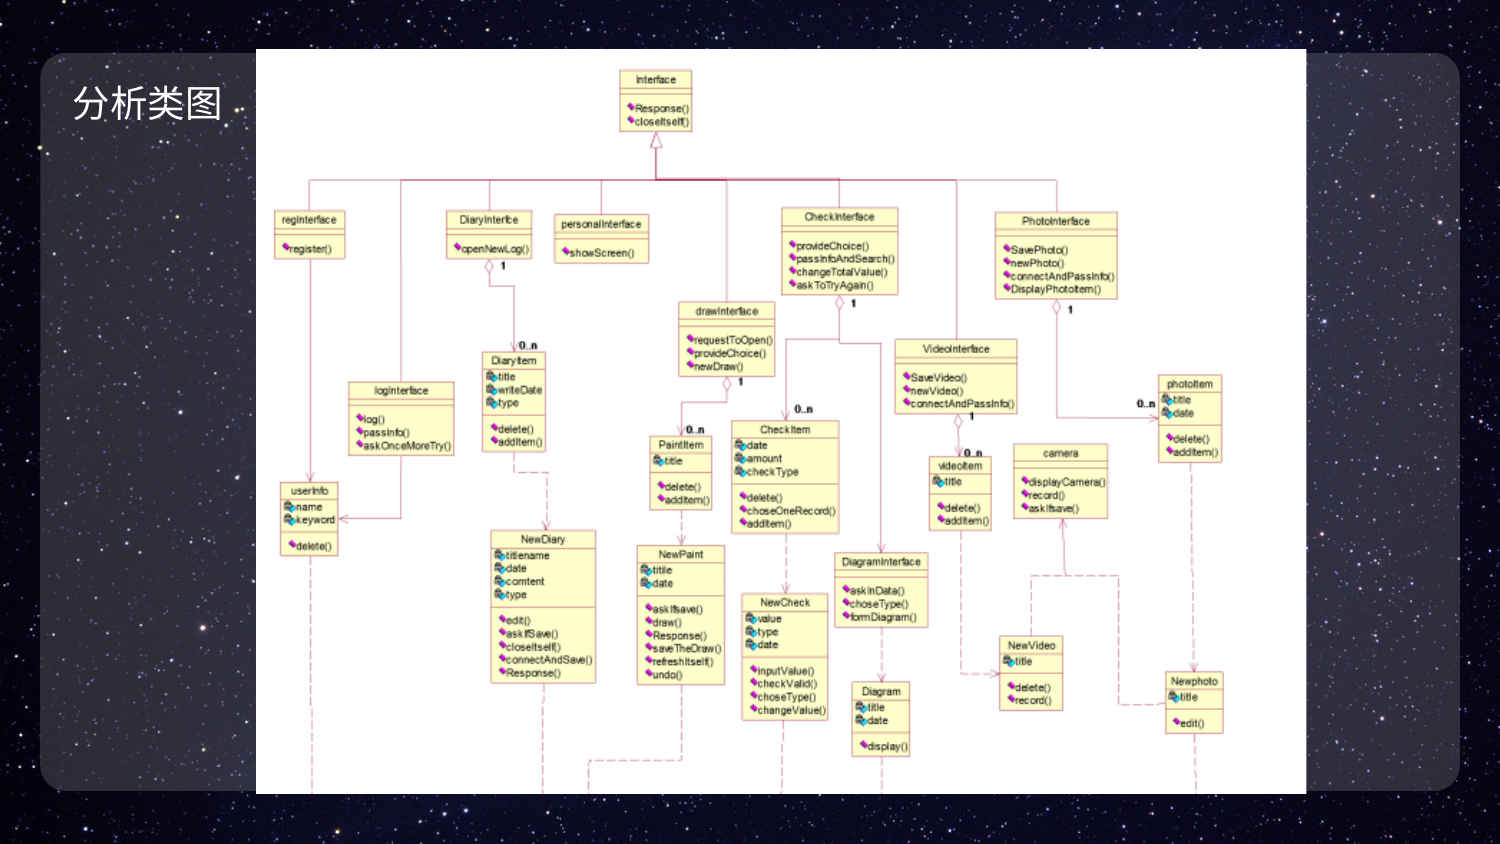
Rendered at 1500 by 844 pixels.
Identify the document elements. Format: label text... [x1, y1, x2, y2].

text_box 分析类图 [58, 72, 243, 132]
text_box [1309, 52, 1460, 791]
text_box [40, 52, 251, 791]
picture [0, 0, 1500, 844]
